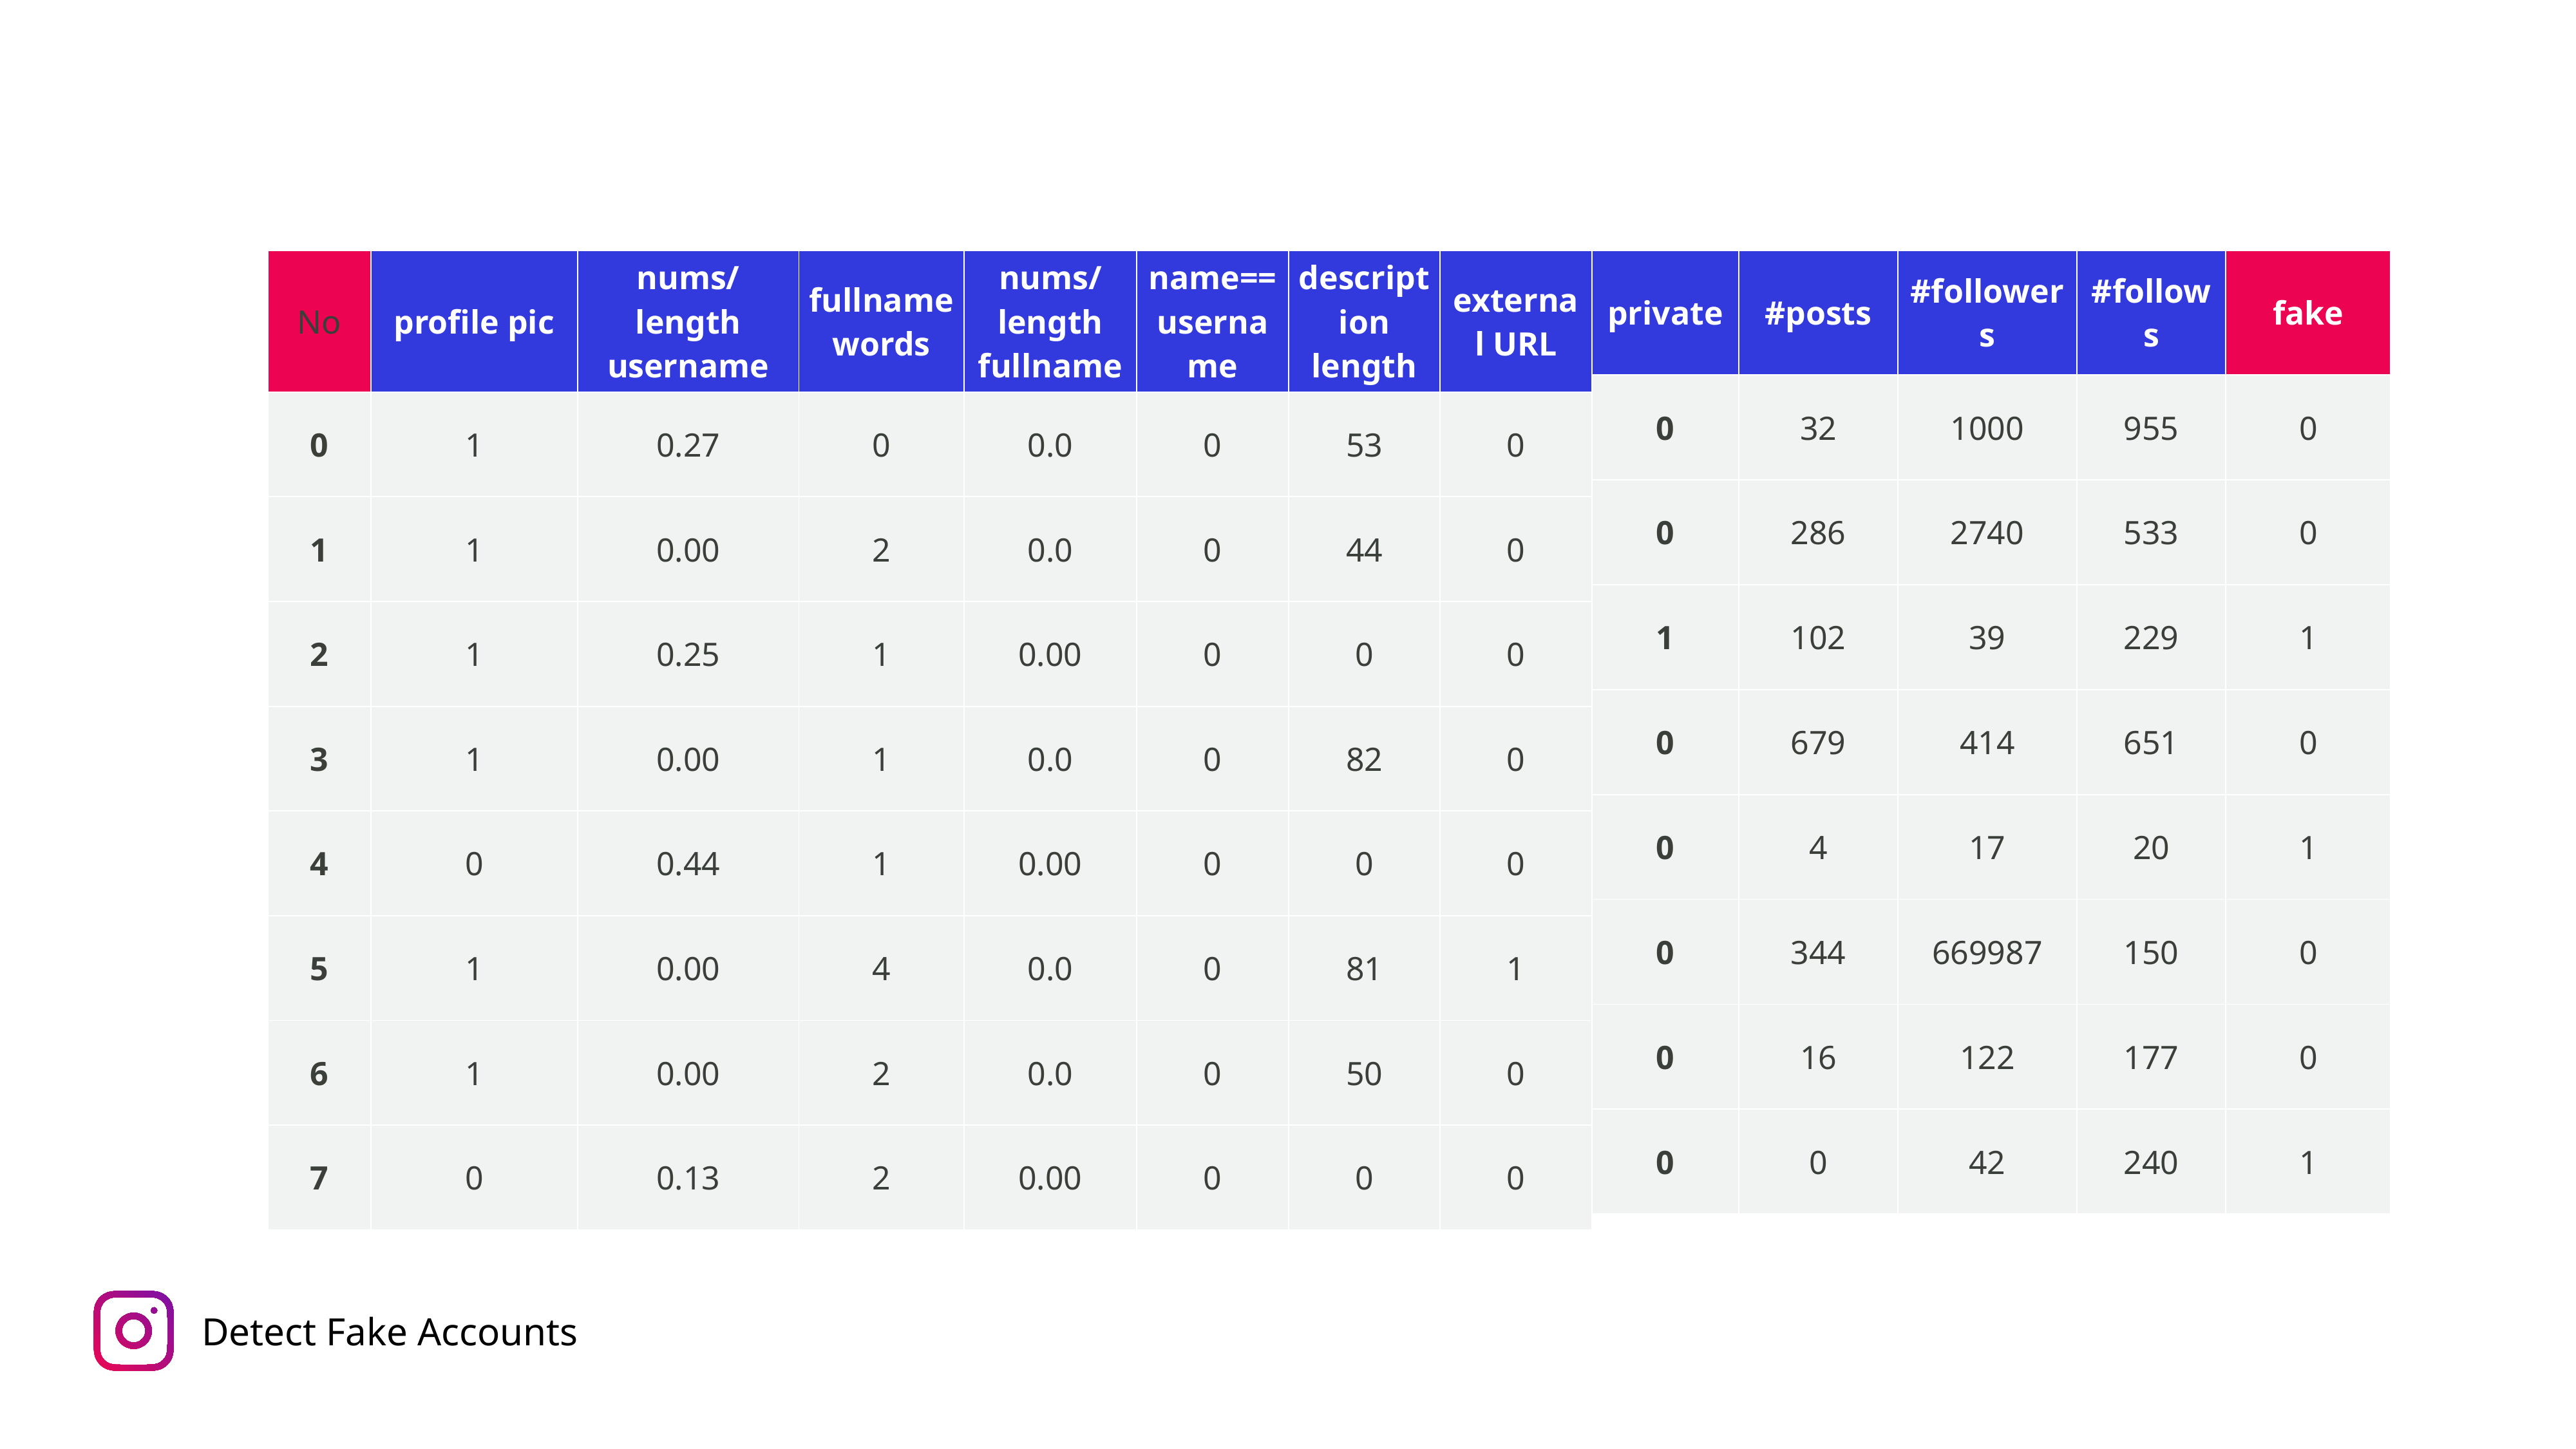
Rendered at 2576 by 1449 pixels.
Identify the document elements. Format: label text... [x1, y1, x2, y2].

table_cell 0.0 [965, 707, 1136, 810]
table_cell 0.00 [578, 497, 799, 601]
table_cell 0 [2226, 1005, 2390, 1108]
table_header #posts [1739, 251, 1897, 374]
table_cell 1 [1593, 585, 1738, 689]
table_cell 1 [1441, 916, 1591, 1020]
table_cell 669987 [1899, 900, 2076, 1004]
table_cell 5 [269, 916, 370, 1020]
table_cell 0 [2226, 900, 2390, 1004]
table_header nums/length fullname [965, 251, 1136, 392]
table_cell 6 [269, 1021, 370, 1124]
table_header fullname words [799, 251, 963, 392]
table_cell 0 [1441, 497, 1591, 601]
table_header nums/length username [578, 251, 799, 392]
table_cell 0 [1593, 795, 1738, 899]
table_cell 0.00 [578, 916, 799, 1020]
table_cell 50 [1289, 1021, 1439, 1124]
table_cell 0 [1441, 393, 1591, 496]
table_cell 150 [2078, 900, 2225, 1004]
table_cell 0 [1441, 707, 1591, 810]
table_cell 0 [1137, 811, 1288, 915]
table_cell 1 [2226, 585, 2390, 689]
table_cell 0 [1593, 375, 1738, 479]
table_header description length [1289, 251, 1439, 392]
table_cell 0 [799, 393, 963, 496]
table_cell 4 [269, 811, 370, 915]
table_cell 0 [1593, 480, 1738, 584]
table_cell 651 [2078, 690, 2225, 794]
table_cell 955 [2078, 375, 2225, 479]
table_cell 32 [1739, 375, 1897, 479]
table_cell 0.0 [965, 1021, 1136, 1124]
table_cell 0.00 [578, 707, 799, 810]
table_cell 1 [799, 707, 963, 810]
table_cell 1 [269, 497, 370, 601]
table_cell 0 [1441, 1126, 1591, 1229]
table_cell 1 [372, 602, 577, 706]
table_cell 0.00 [965, 811, 1136, 915]
table_cell 2740 [1899, 480, 2076, 584]
table_cell 0.0 [965, 393, 1136, 496]
table_cell 1 [372, 707, 577, 810]
table_cell 4 [1739, 795, 1897, 899]
table_cell 16 [1739, 1005, 1897, 1108]
table_cell 679 [1739, 690, 1897, 794]
table_header profile pic [372, 251, 577, 392]
table_cell 102 [1739, 585, 1897, 689]
table_cell 0 [1137, 916, 1288, 1020]
table_header fake [2226, 251, 2390, 374]
table_cell 0 [1593, 900, 1738, 1004]
table_cell 0 [1441, 1021, 1591, 1124]
table_cell 2 [799, 1126, 963, 1229]
table_cell 82 [1289, 707, 1439, 810]
table_cell 1000 [1899, 375, 2076, 479]
table_cell 0.44 [578, 811, 799, 915]
table_cell 39 [1899, 585, 2076, 689]
table_cell 177 [2078, 1005, 2225, 1108]
table_header external URL [1441, 251, 1591, 392]
table_cell 0.27 [578, 393, 799, 496]
table_cell 0 [2226, 375, 2390, 479]
table_cell 0 [372, 1126, 577, 1229]
table_cell 44 [1289, 497, 1439, 601]
table_cell 0.25 [578, 602, 799, 706]
table_cell 0 [269, 393, 370, 496]
table_cell 53 [1289, 393, 1439, 496]
table_cell 0 [1593, 690, 1738, 794]
table_cell 0 [1137, 497, 1288, 601]
table_cell 0 [2226, 480, 2390, 584]
table_cell 414 [1899, 690, 2076, 794]
table_cell 0.00 [965, 1126, 1136, 1229]
table_cell 1 [372, 497, 577, 601]
table_cell 1 [2226, 1110, 2390, 1213]
table_cell 0 [1739, 1110, 1897, 1213]
table_cell 0.0 [965, 497, 1136, 601]
table_cell 344 [1739, 900, 1897, 1004]
table_cell 17 [1899, 795, 2076, 899]
table_cell 42 [1899, 1110, 2076, 1213]
table_cell 533 [2078, 480, 2225, 584]
table_cell 1 [799, 811, 963, 915]
table_cell 0 [1289, 811, 1439, 915]
table_cell 229 [2078, 585, 2225, 689]
table_cell 0 [1593, 1005, 1738, 1108]
table_cell 81 [1289, 916, 1439, 1020]
table_cell 0 [1137, 602, 1288, 706]
table_cell 1 [372, 916, 577, 1020]
table_cell 0 [1441, 811, 1591, 915]
table_cell 0 [1289, 1126, 1439, 1229]
table_cell 2 [799, 497, 963, 601]
table_header #followers [1899, 251, 2076, 374]
table_cell 2 [269, 602, 370, 706]
table_cell 122 [1899, 1005, 2076, 1108]
table_cell 7 [269, 1126, 370, 1229]
table_cell 286 [1739, 480, 1897, 584]
table_cell 1 [372, 1021, 577, 1124]
table_cell 0 [1137, 1126, 1288, 1229]
table_cell 0 [2226, 690, 2390, 794]
table_header name==username [1137, 251, 1288, 392]
table_cell 20 [2078, 795, 2225, 899]
table_cell 240 [2078, 1110, 2225, 1213]
table_cell 0.00 [578, 1021, 799, 1124]
table_cell 1 [2226, 795, 2390, 899]
table_cell 2 [799, 1021, 963, 1124]
table_cell 0.13 [578, 1126, 799, 1229]
table_cell 0 [1289, 602, 1439, 706]
table_cell 1 [799, 602, 963, 706]
table_cell 1 [372, 393, 577, 496]
table_cell 0.0 [965, 916, 1136, 1020]
table_cell 0 [1137, 1021, 1288, 1124]
table_cell 0 [1137, 393, 1288, 496]
table_cell 4 [799, 916, 963, 1020]
table_header #follows [2078, 251, 2225, 374]
table_cell 0 [1441, 602, 1591, 706]
table_cell 0 [1593, 1110, 1738, 1213]
table_cell 0 [1137, 707, 1288, 810]
table_cell 0 [372, 811, 577, 915]
table_cell 3 [269, 707, 370, 810]
table_header private [1593, 251, 1738, 374]
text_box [93, 1291, 609, 1372]
table_cell 0.00 [965, 602, 1136, 706]
table_header No [269, 251, 370, 392]
